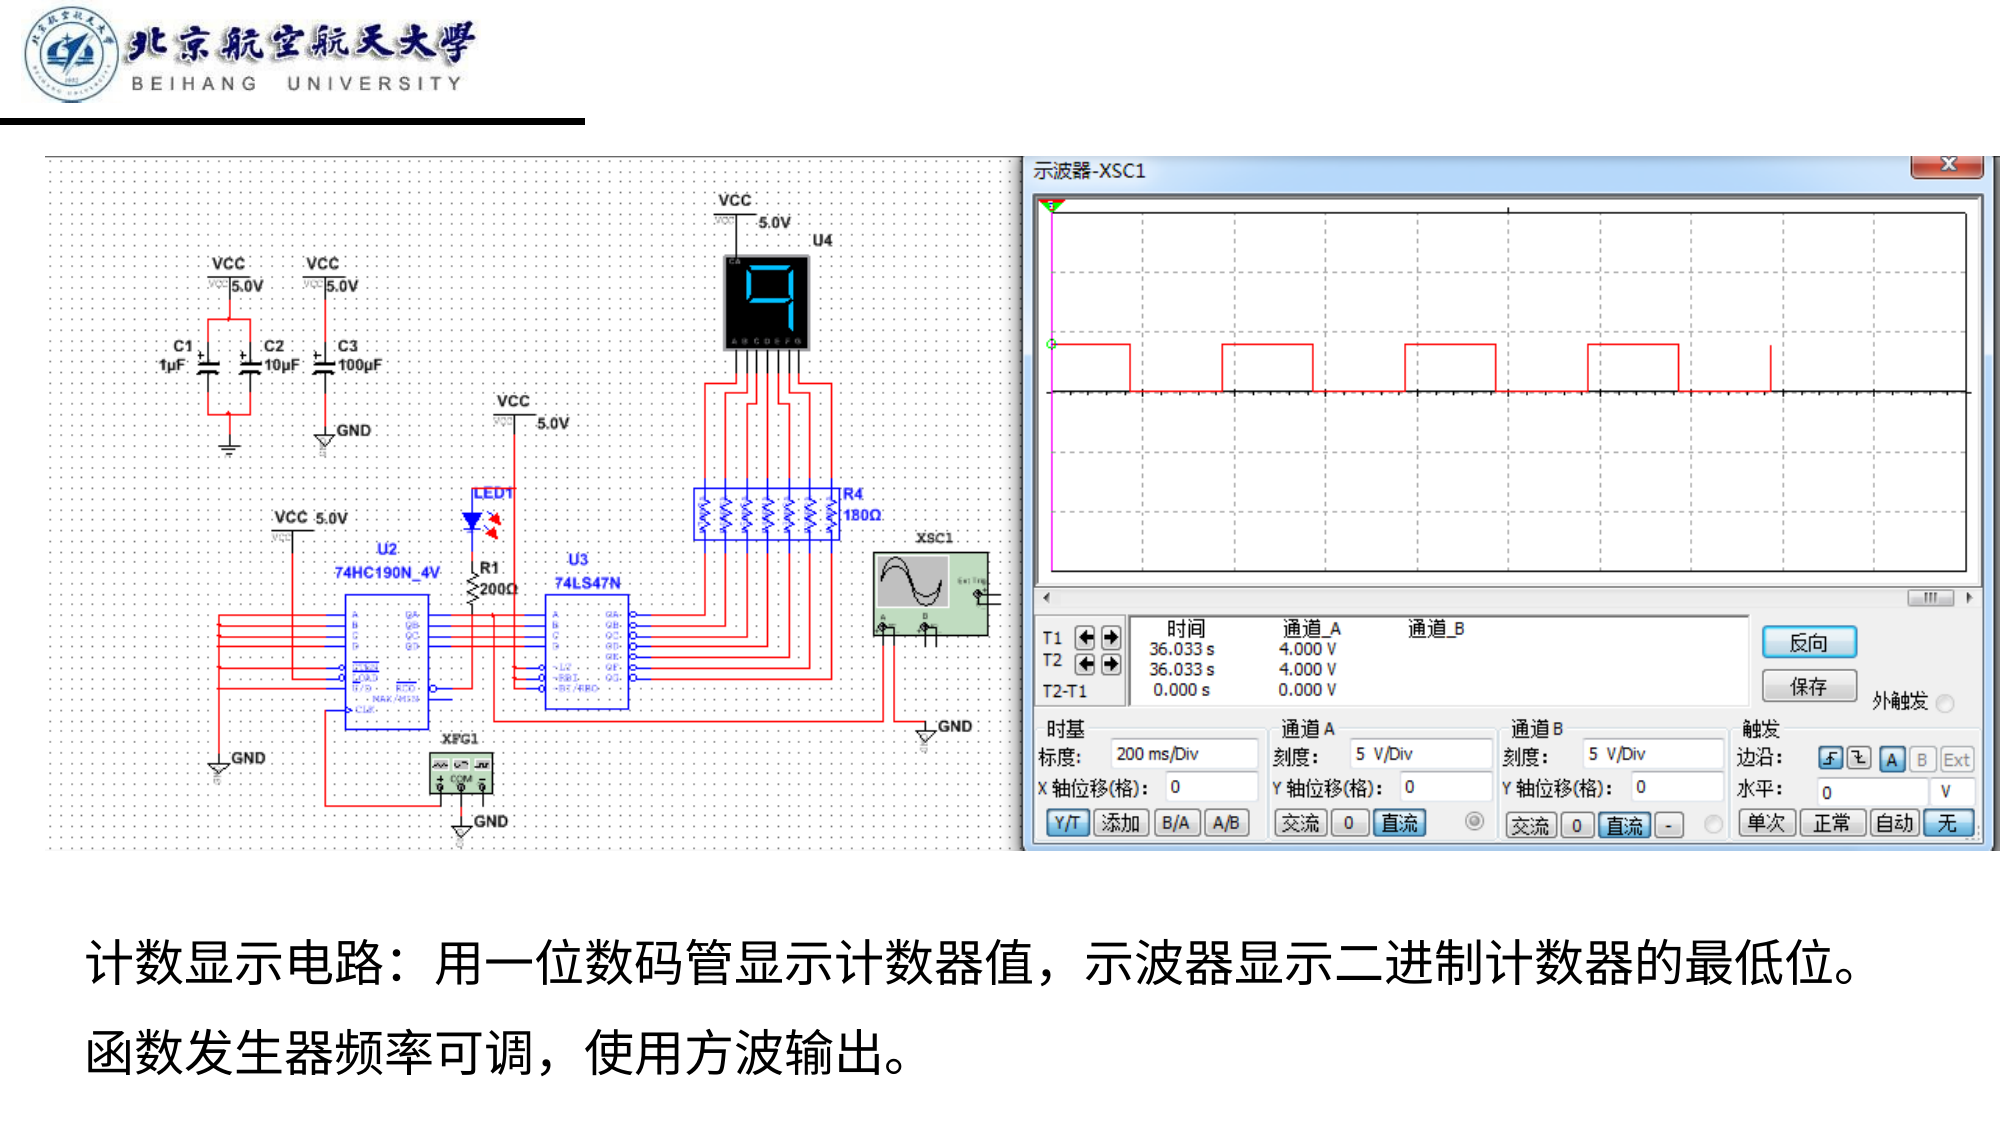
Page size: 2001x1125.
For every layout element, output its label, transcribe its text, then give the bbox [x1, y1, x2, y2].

picture [45, 156, 2000, 851]
text_box 计数显示电路：用一位数码管显示计数器值，示波器显示二进制计数器的最低位。 函数发生器频率可调，使用方波输出。 [69, 893, 1925, 1089]
picture [21, 0, 481, 103]
